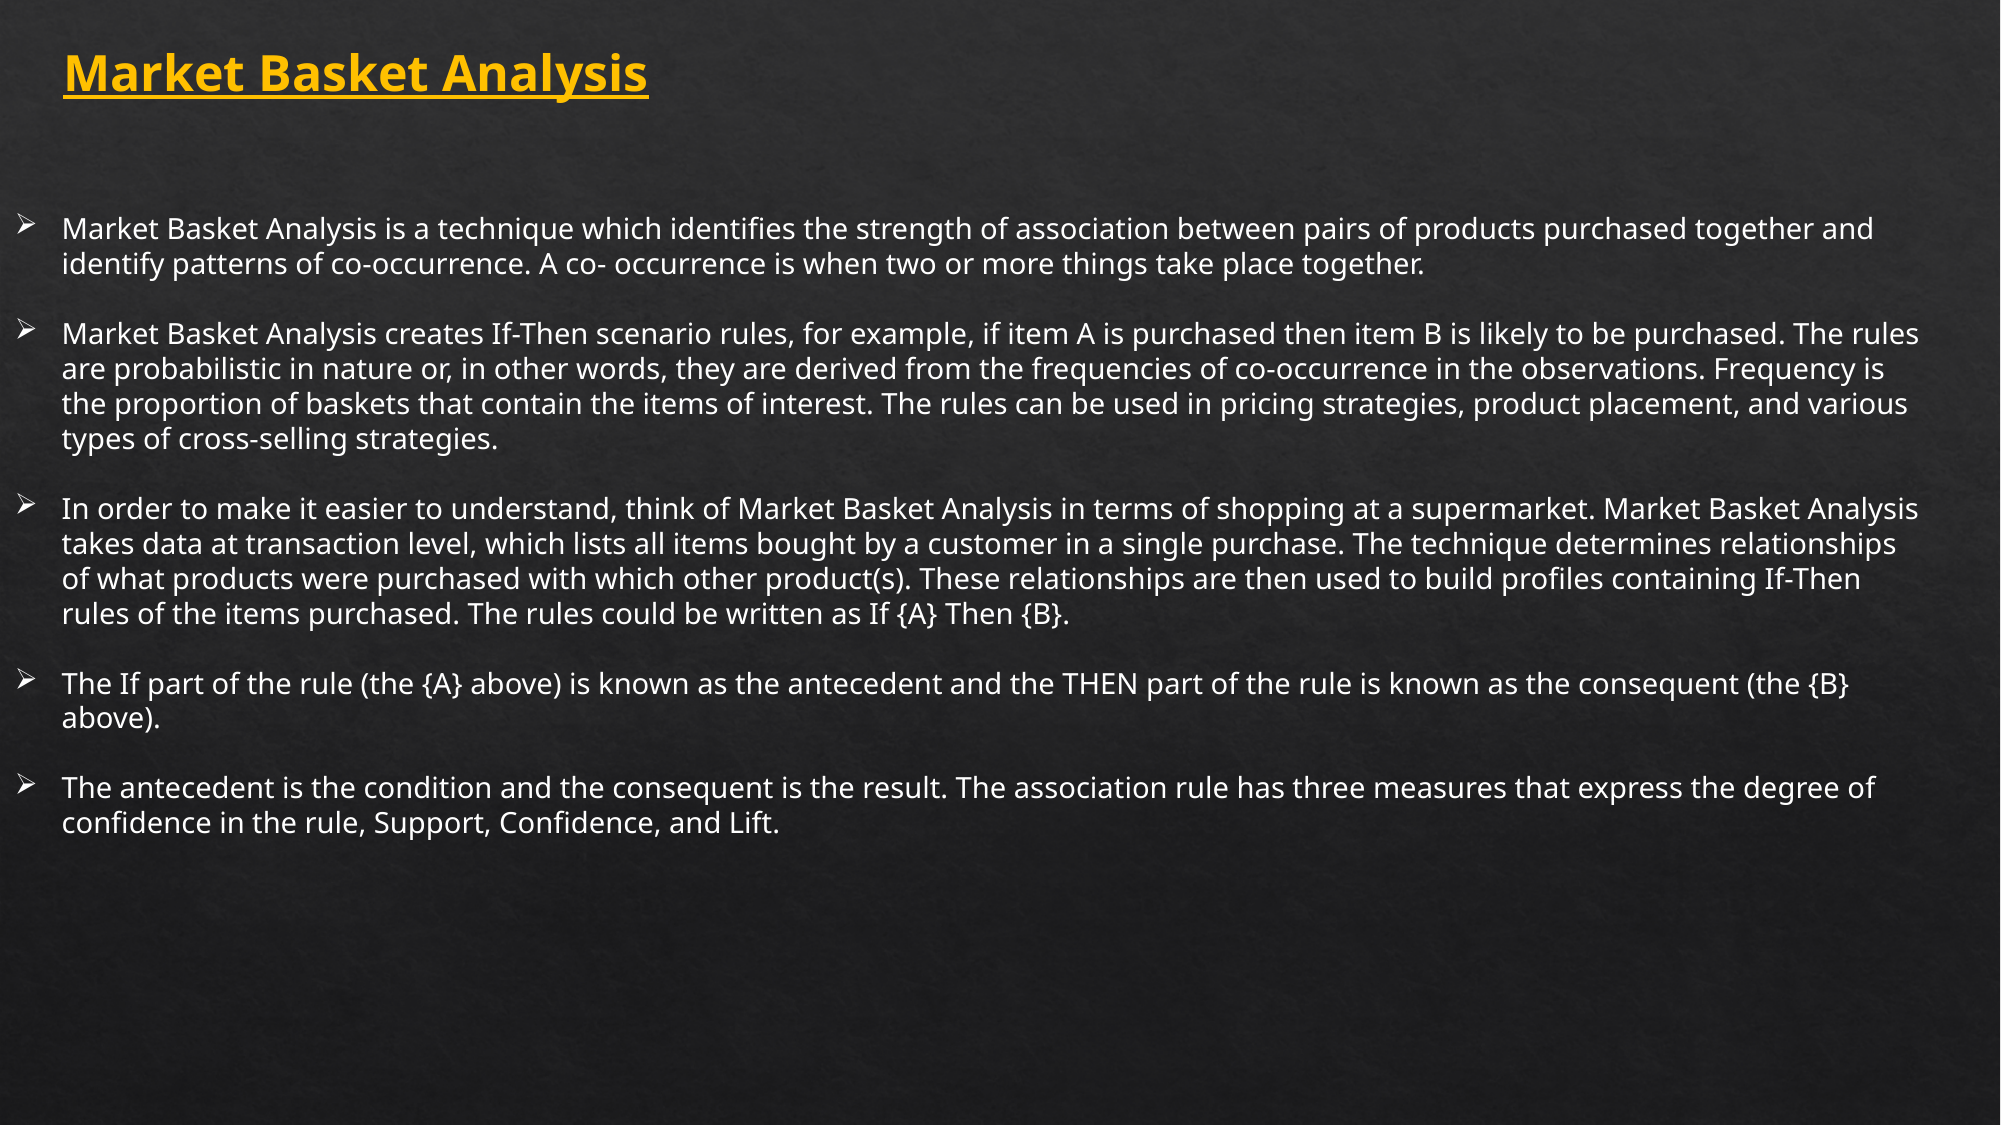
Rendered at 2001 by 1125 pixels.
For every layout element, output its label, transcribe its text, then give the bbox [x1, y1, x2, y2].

text_box Market Basket Analysis is a technique which identifies the strength of association between pairs of products purchased together and identify patterns of co-occurrence. A co- occurrence is when two or more things take place together. Market Basket Analysis creates If-Then scenario rules, for example, if item A is purchased then item B is likely to be purchased. The rules are probabilistic in nature or, in other words, they are derived from the frequencies of co-occurrence in the observations. Frequency is the proportion of baskets that contain the items of interest. The rules can be used in pricing strategies, product placement, and various types of cross-selling strategies. In order to make it easier to understand, think of Market Basket Analysis in terms of shopping at a supermarket. Market Basket Analysis takes data at transaction level, which lists all items bought by a customer in a single purchase. The technique determines relationships of what products were purchased with which other product(s). These relationships are then used to build profiles containing If-Then rules of the items purchased. The rules could be written as If {A} Then {B}. The If part of the rule (the {A} above) is known as the antecedent and the THEN part of the rule is known as the consequent (the {B} above). The antecedent is the condition and the consequent is the result. The association rule has three measures that express the degree of confidence in the rule, Support, Confidence, and Lift. [0, 203, 1936, 882]
text_box Market Basket Analysis [48, 34, 1049, 109]
